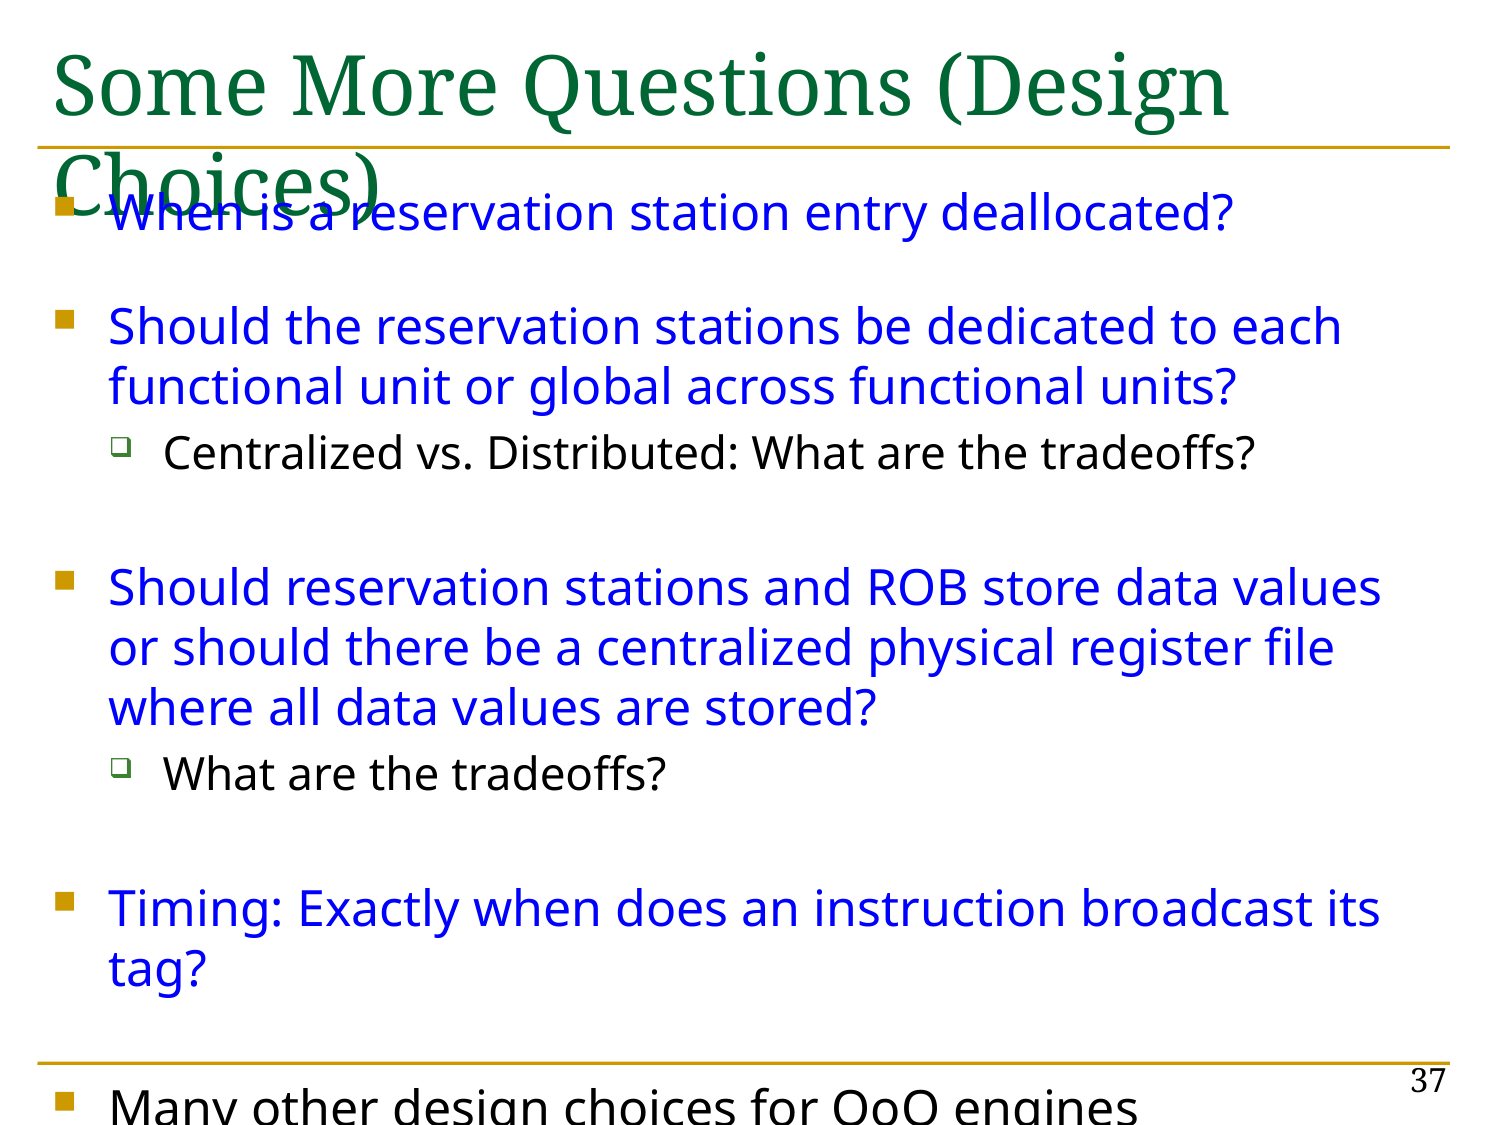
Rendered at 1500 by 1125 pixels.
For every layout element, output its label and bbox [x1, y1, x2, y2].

title [37, 24, 1500, 200]
list [37, 172, 1450, 1025]
slide_number [1111, 1036, 1462, 1112]
